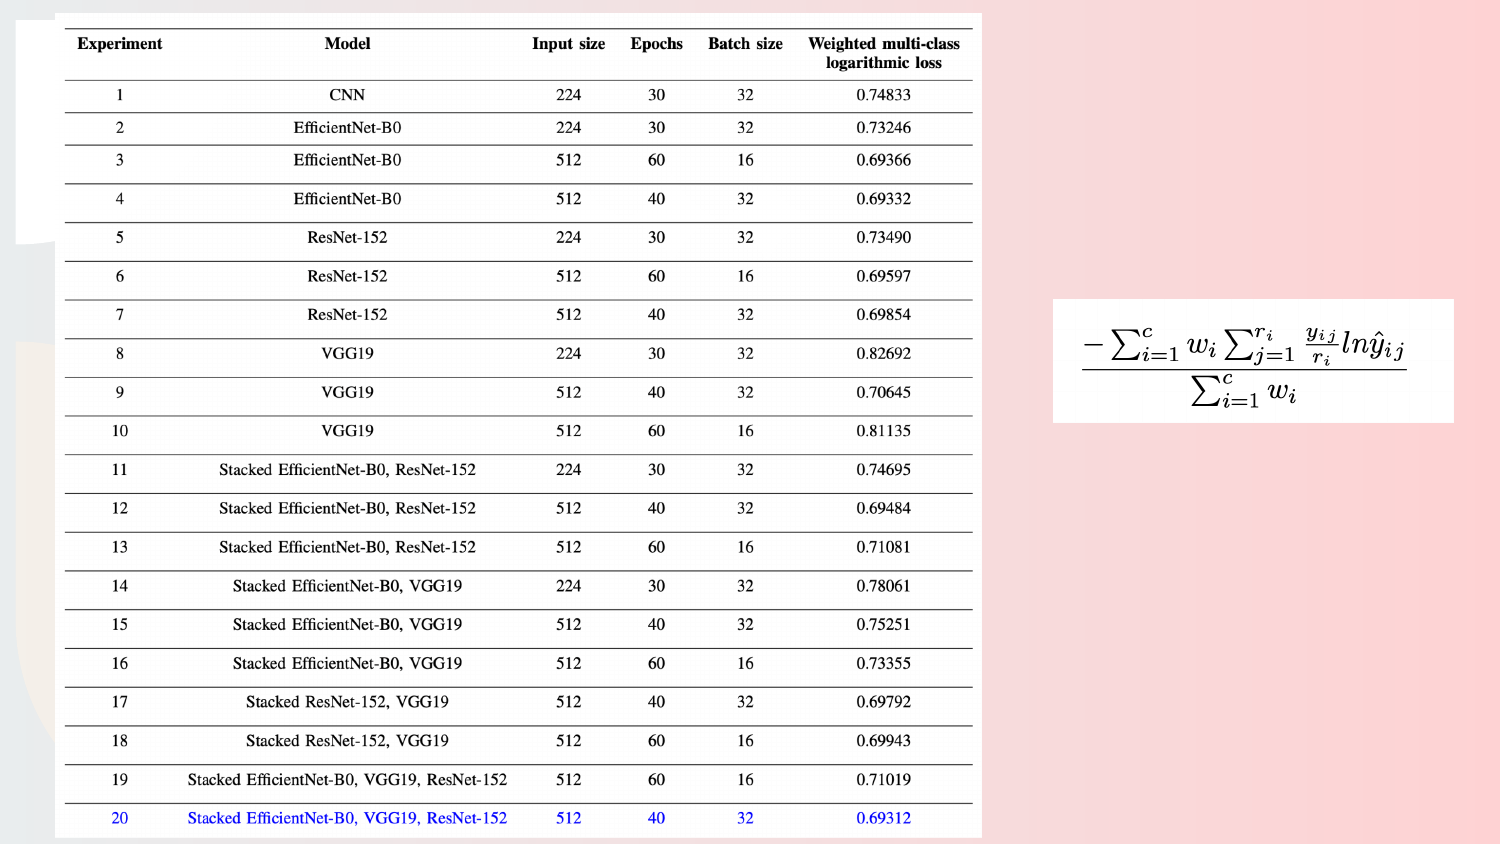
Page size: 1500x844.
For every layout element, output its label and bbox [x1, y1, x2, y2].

picture [1052, 299, 1454, 424]
picture [55, 13, 982, 839]
